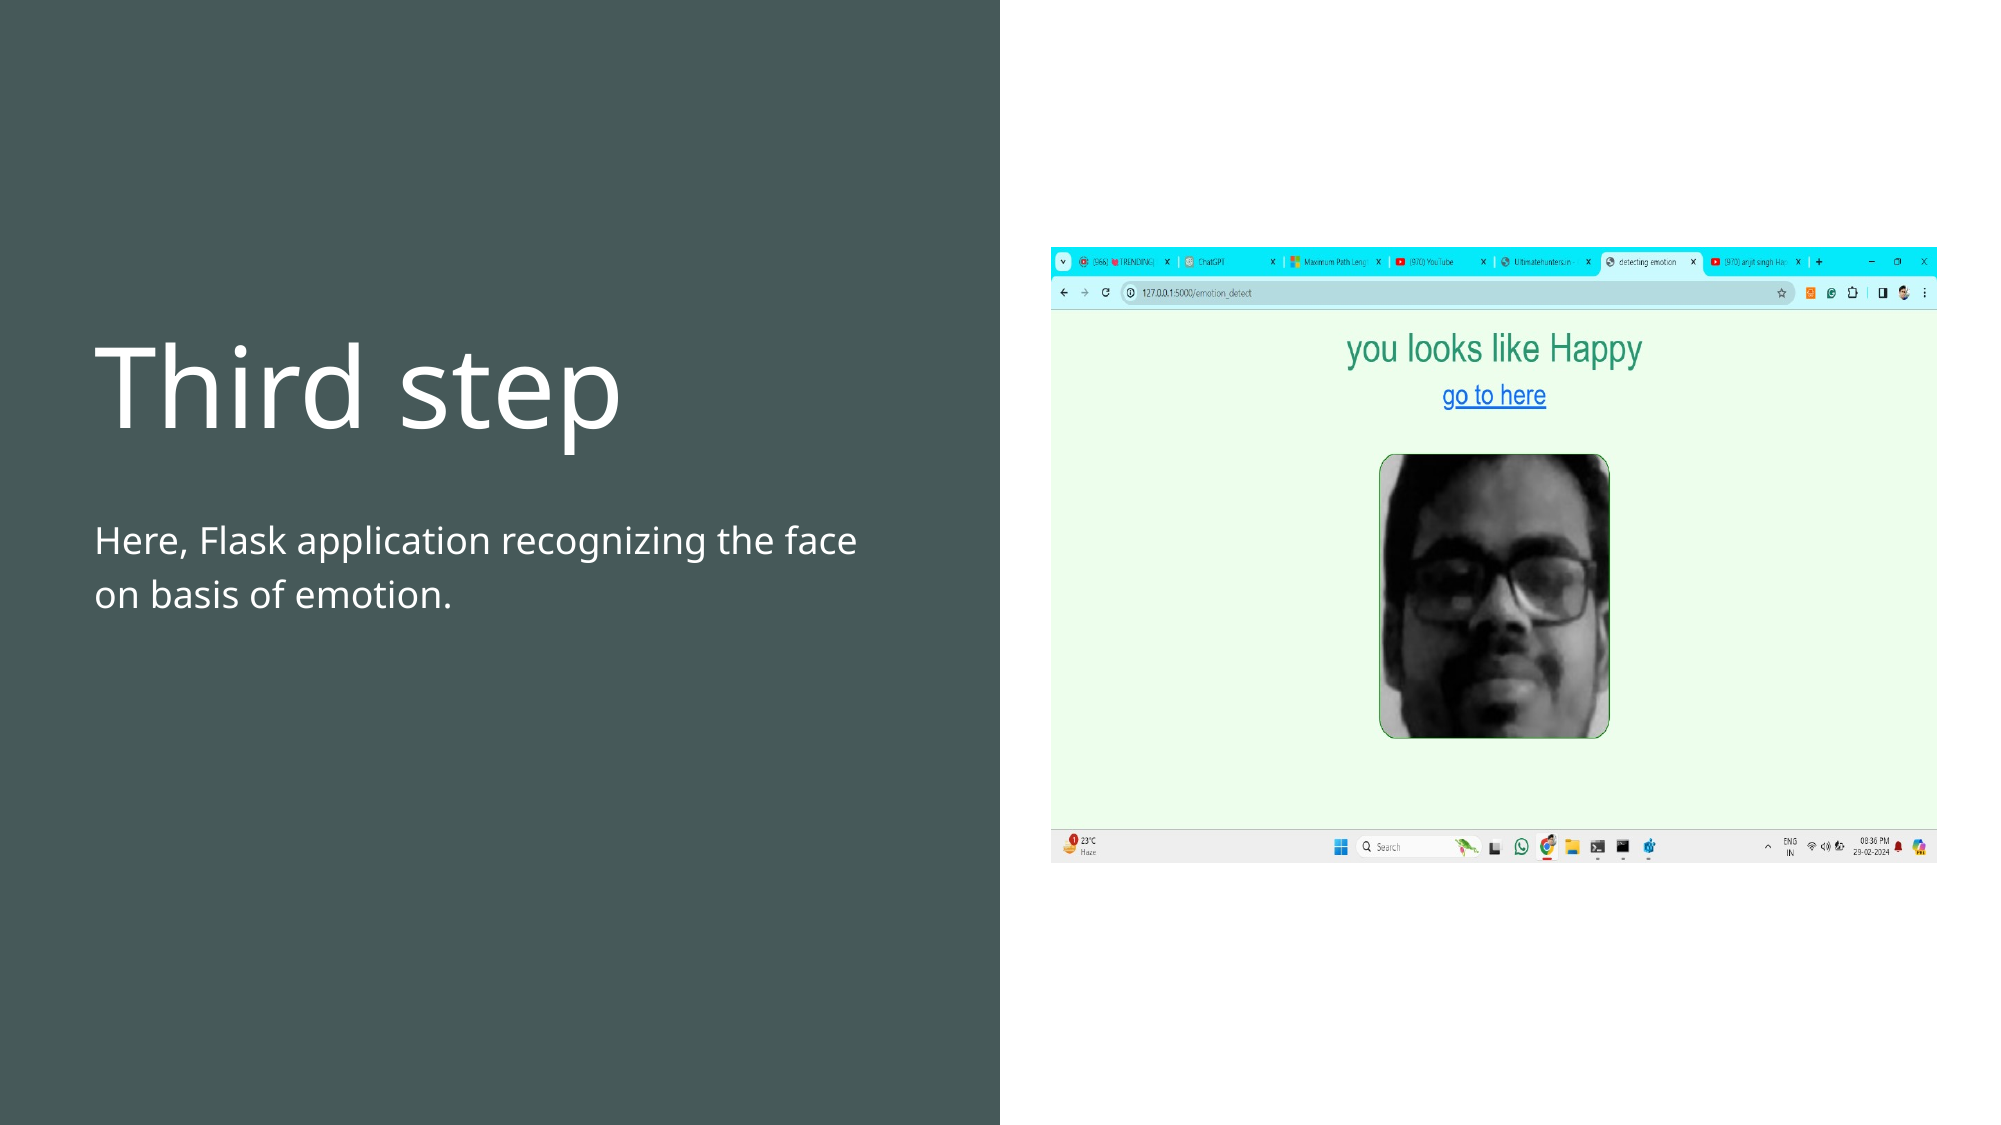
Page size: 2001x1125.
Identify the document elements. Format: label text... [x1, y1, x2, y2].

text_box Third step [79, 59, 904, 459]
text_box [1002, 0, 2000, 1125]
text_box [0, 0, 1002, 1125]
text_box Here, Flask application recognizing the face on basis of emotion. [79, 501, 904, 1014]
picture [1050, 247, 1938, 863]
